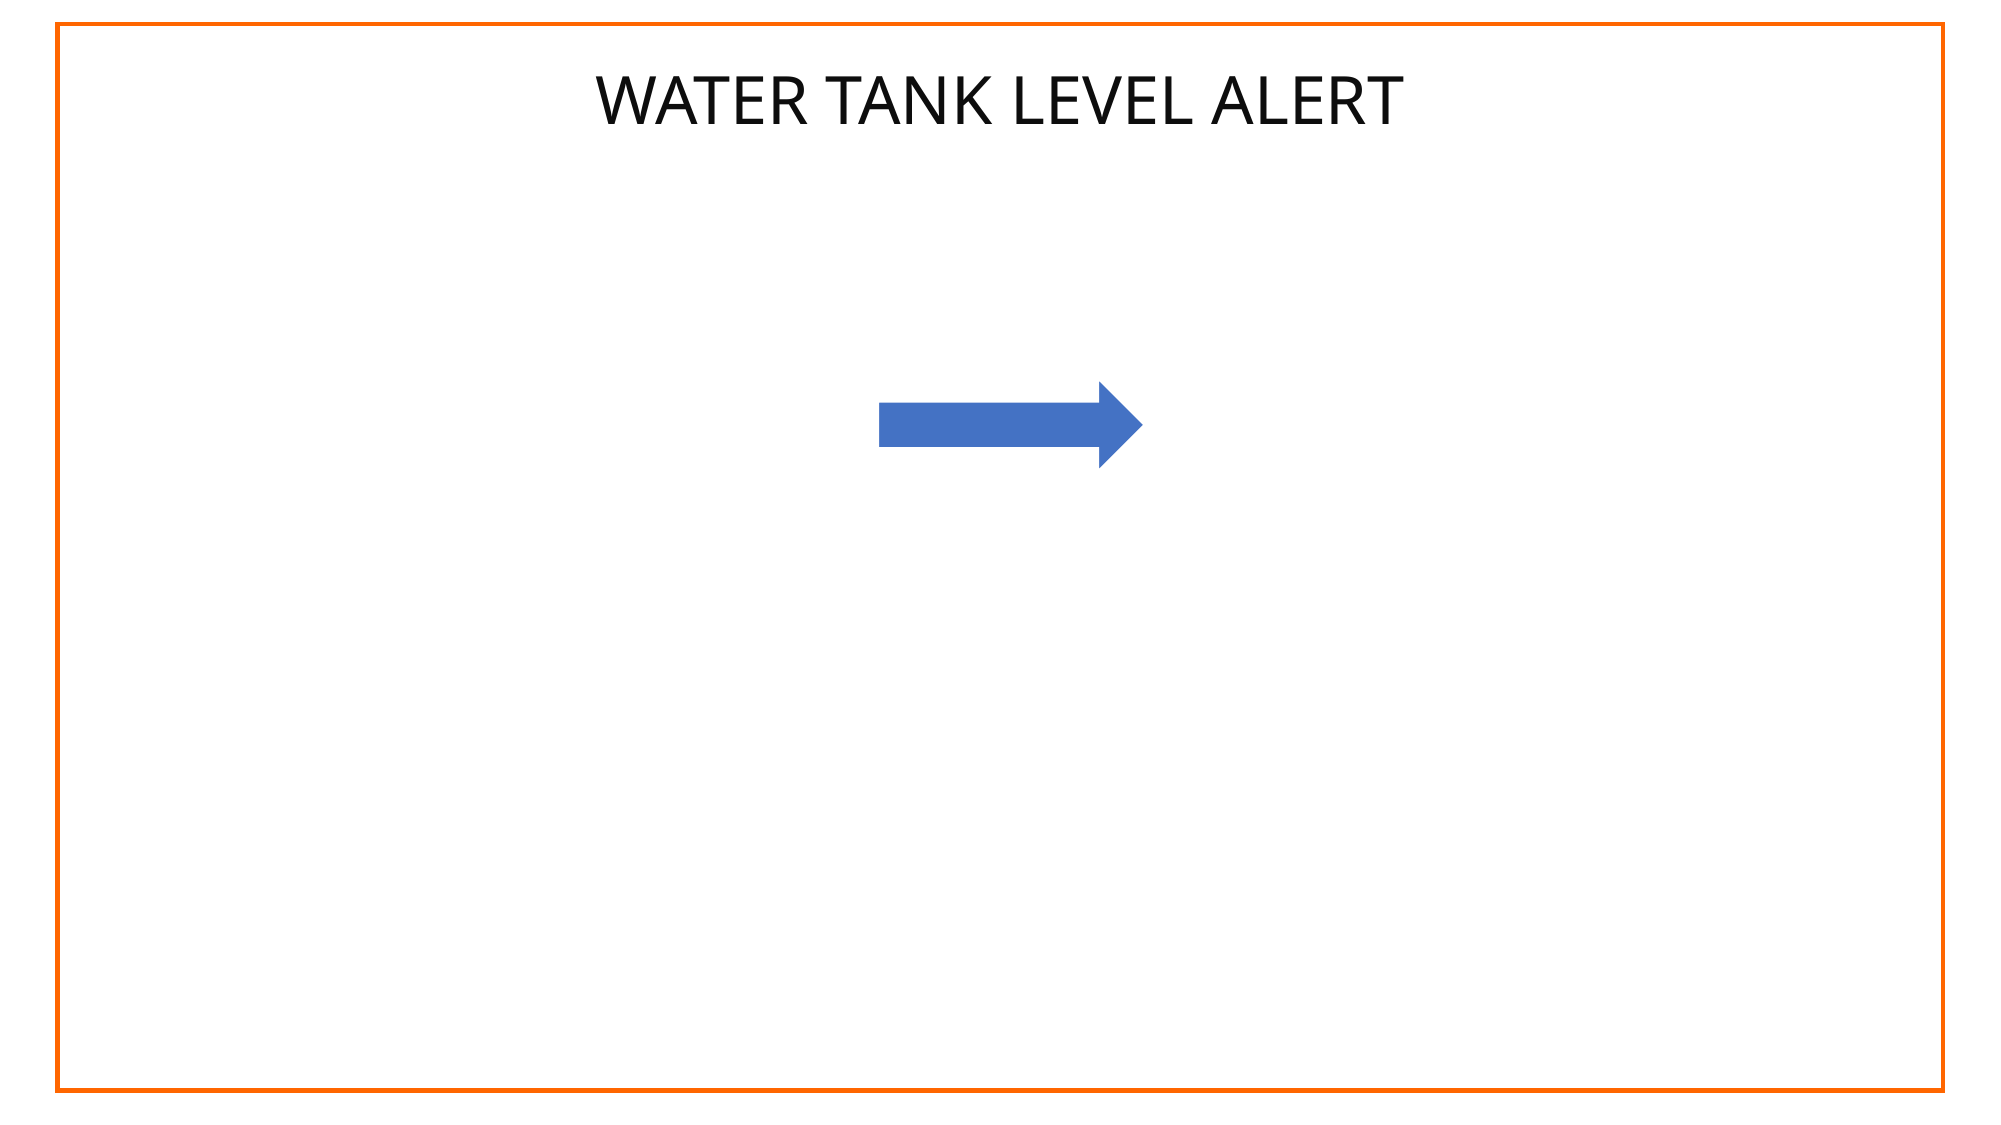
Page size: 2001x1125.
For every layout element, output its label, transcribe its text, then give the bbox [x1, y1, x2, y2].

text_box [875, 373, 1148, 477]
text_box [56, 23, 1944, 1092]
text_box WATER TANK LEVEL ALERT [413, 50, 1587, 146]
